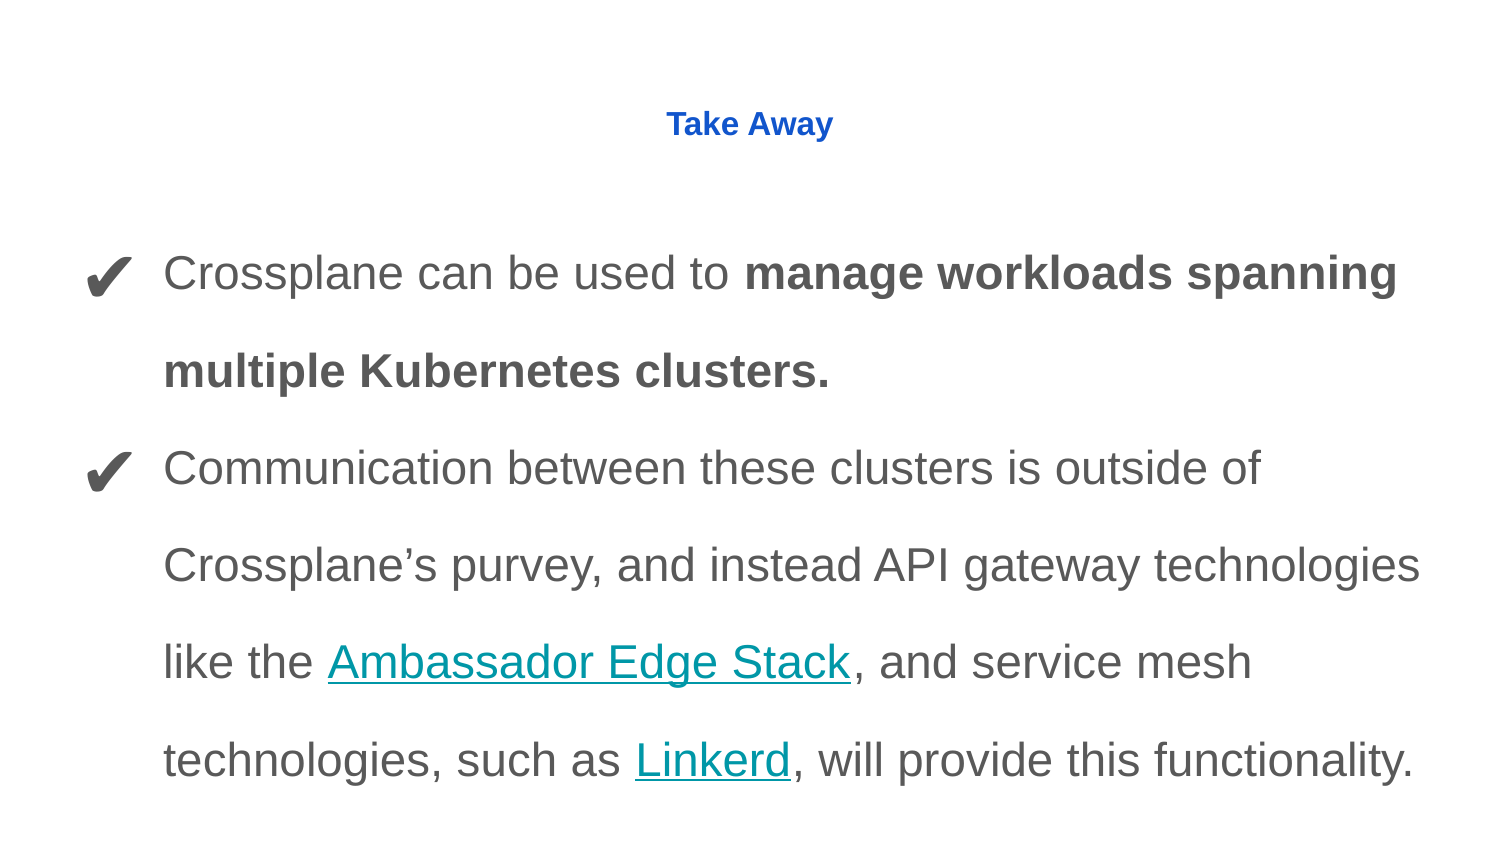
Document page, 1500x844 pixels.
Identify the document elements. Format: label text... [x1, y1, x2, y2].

title Take Away [51, 122, 1449, 157]
subtitle Crossplane can be used to manage workloads spanning multiple Kubernetes clusters. Communication between these clusters is outside of Crossplane’s purvey, and instead API gateway technologies like the Ambassador Edge Stack, and service mesh technologies, such as Linkerd, will provide this functionality. [51, 187, 1449, 809]
